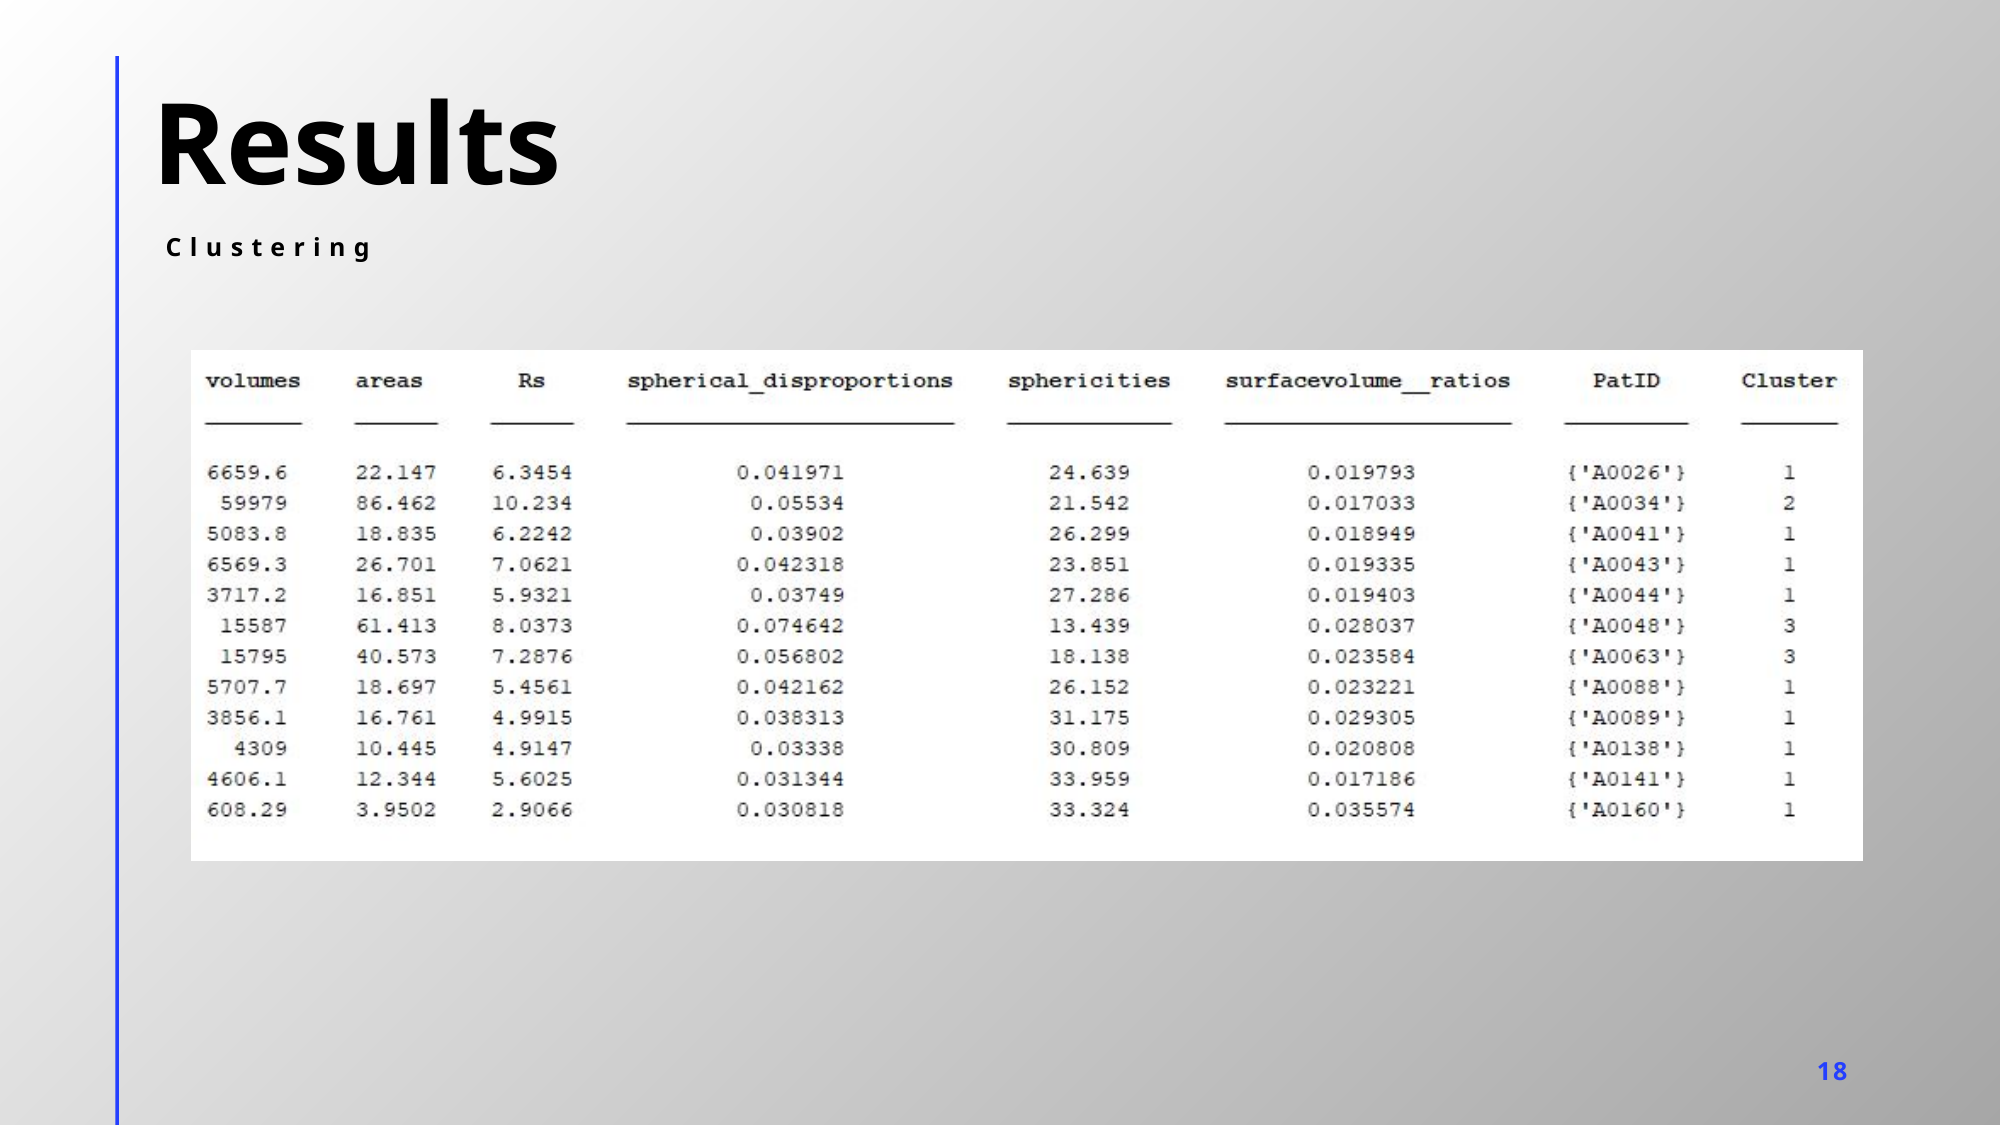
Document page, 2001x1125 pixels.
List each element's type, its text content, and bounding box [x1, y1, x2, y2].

slide_number 18 [1412, 1042, 1863, 1103]
text_box Clustering [150, 224, 826, 284]
text_box Results [137, 76, 632, 216]
picture [191, 350, 1863, 861]
